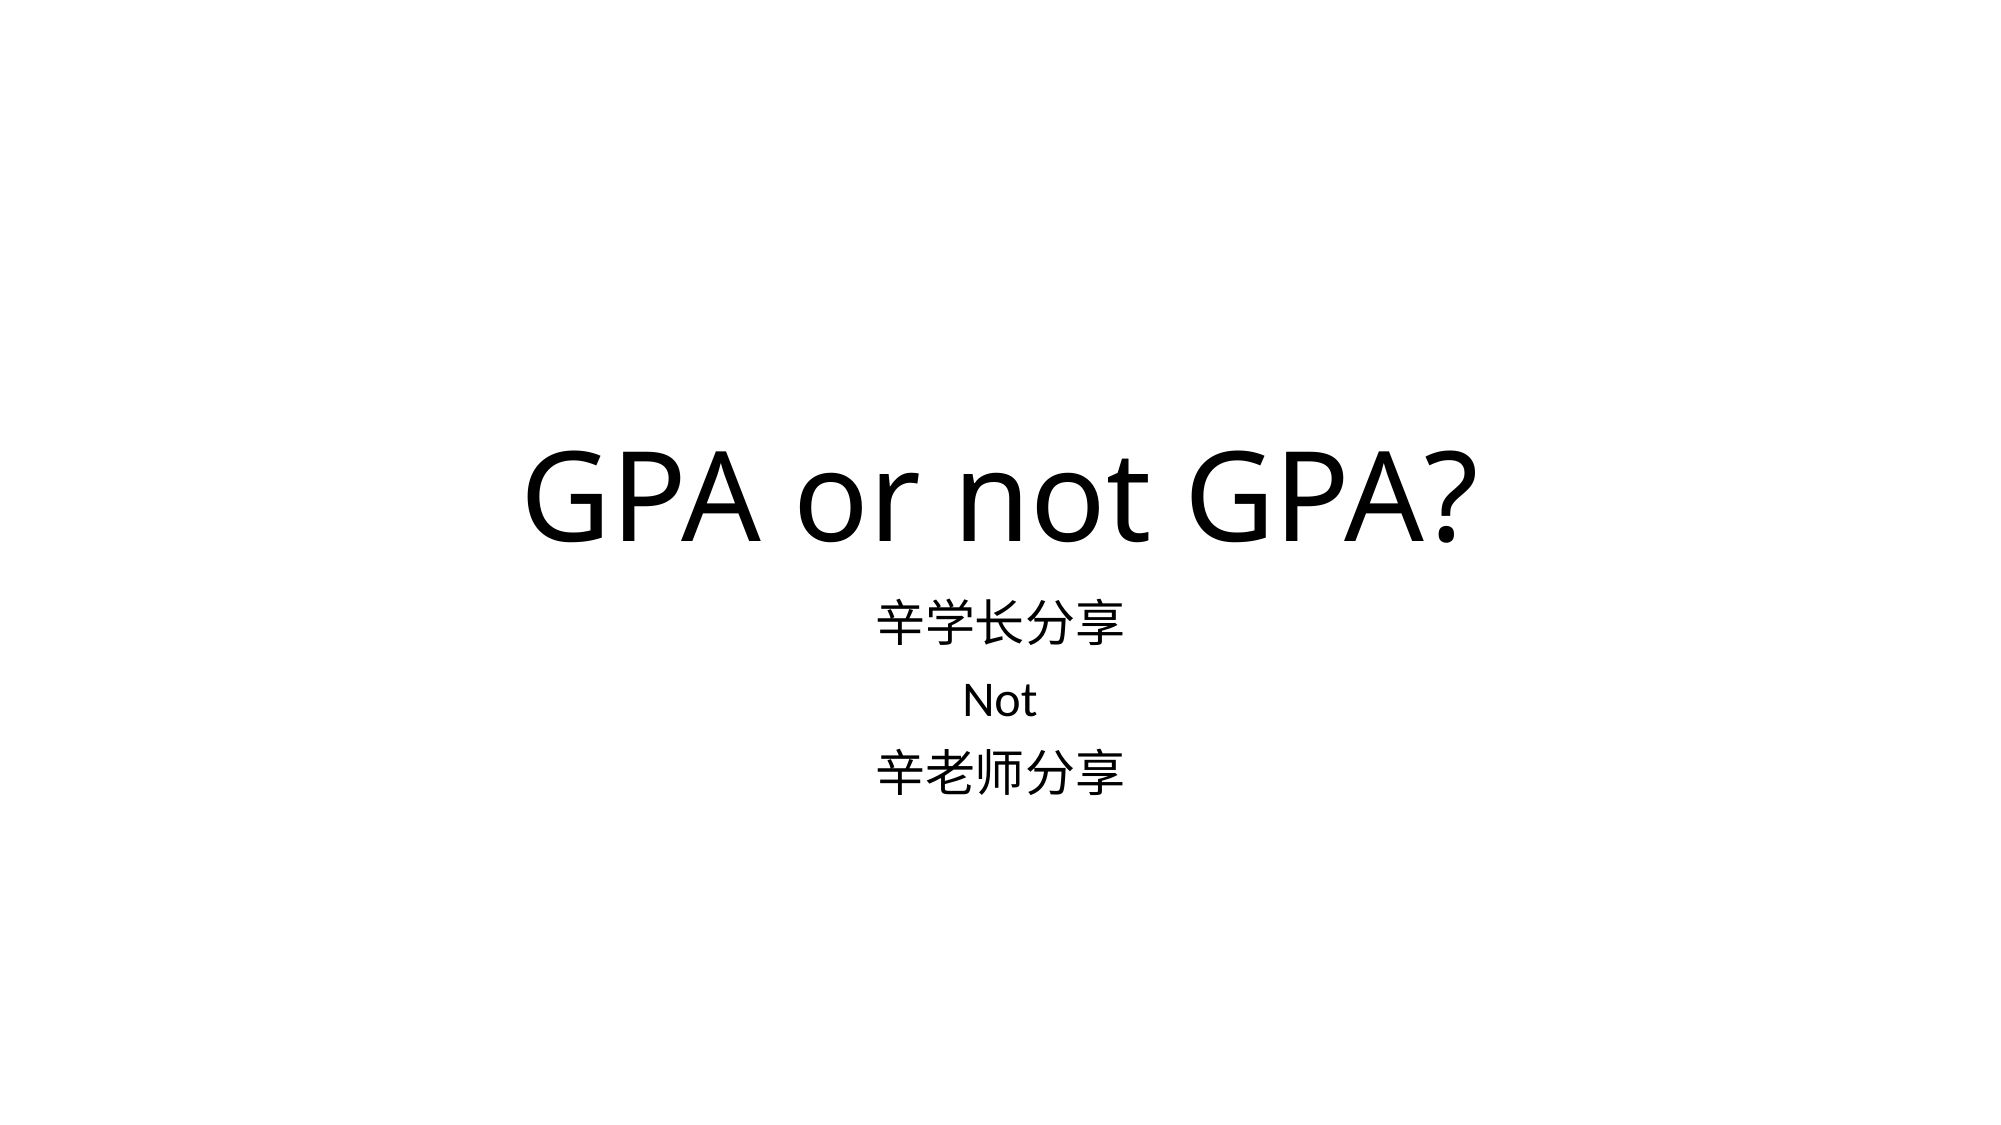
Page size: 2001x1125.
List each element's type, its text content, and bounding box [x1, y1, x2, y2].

title GPA or not GPA? [249, 184, 1750, 576]
subtitle 辛学长分享 Not 辛老师分享 [249, 590, 1750, 863]
